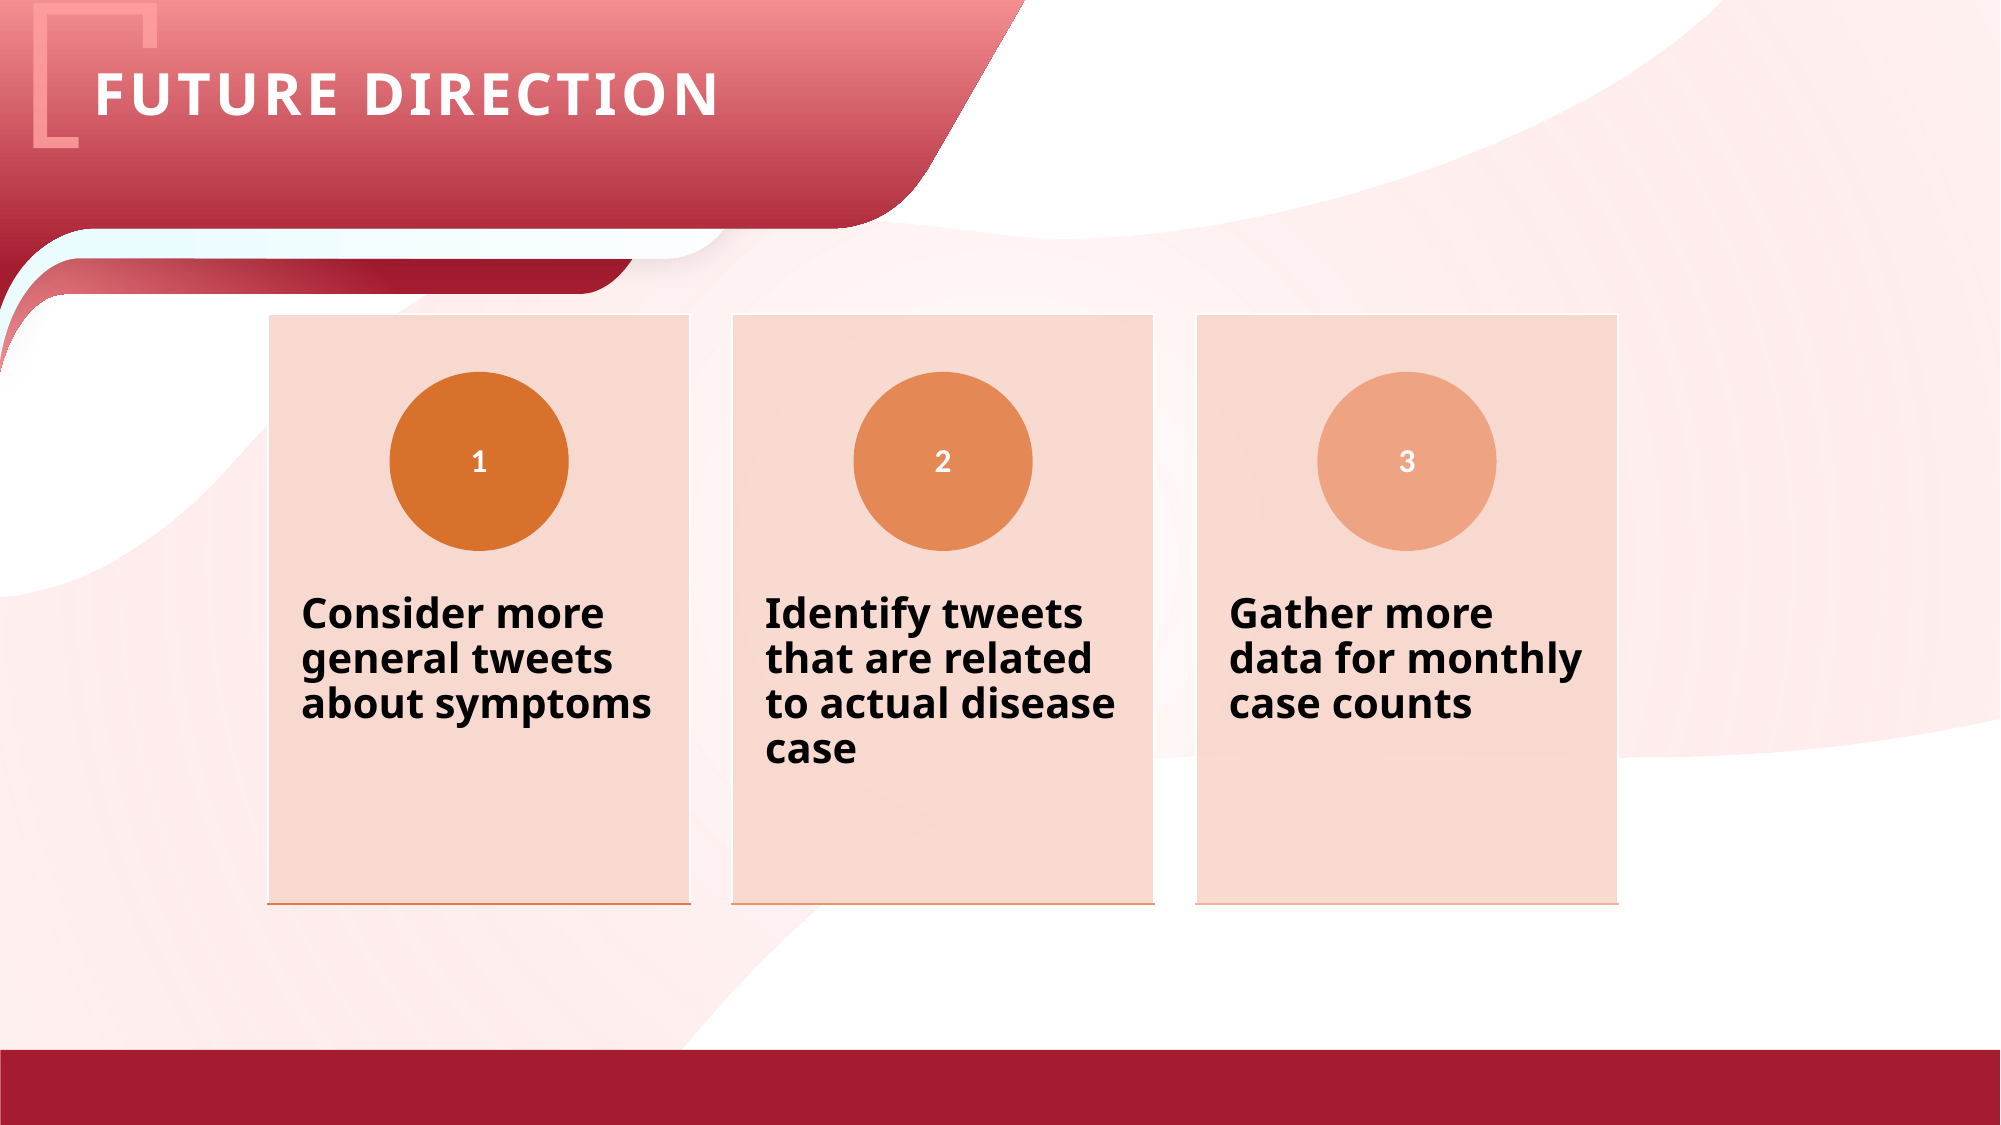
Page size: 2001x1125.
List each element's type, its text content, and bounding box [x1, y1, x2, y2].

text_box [268, 282, 1618, 936]
text_box FUTURE DIRECTION [78, 49, 736, 135]
